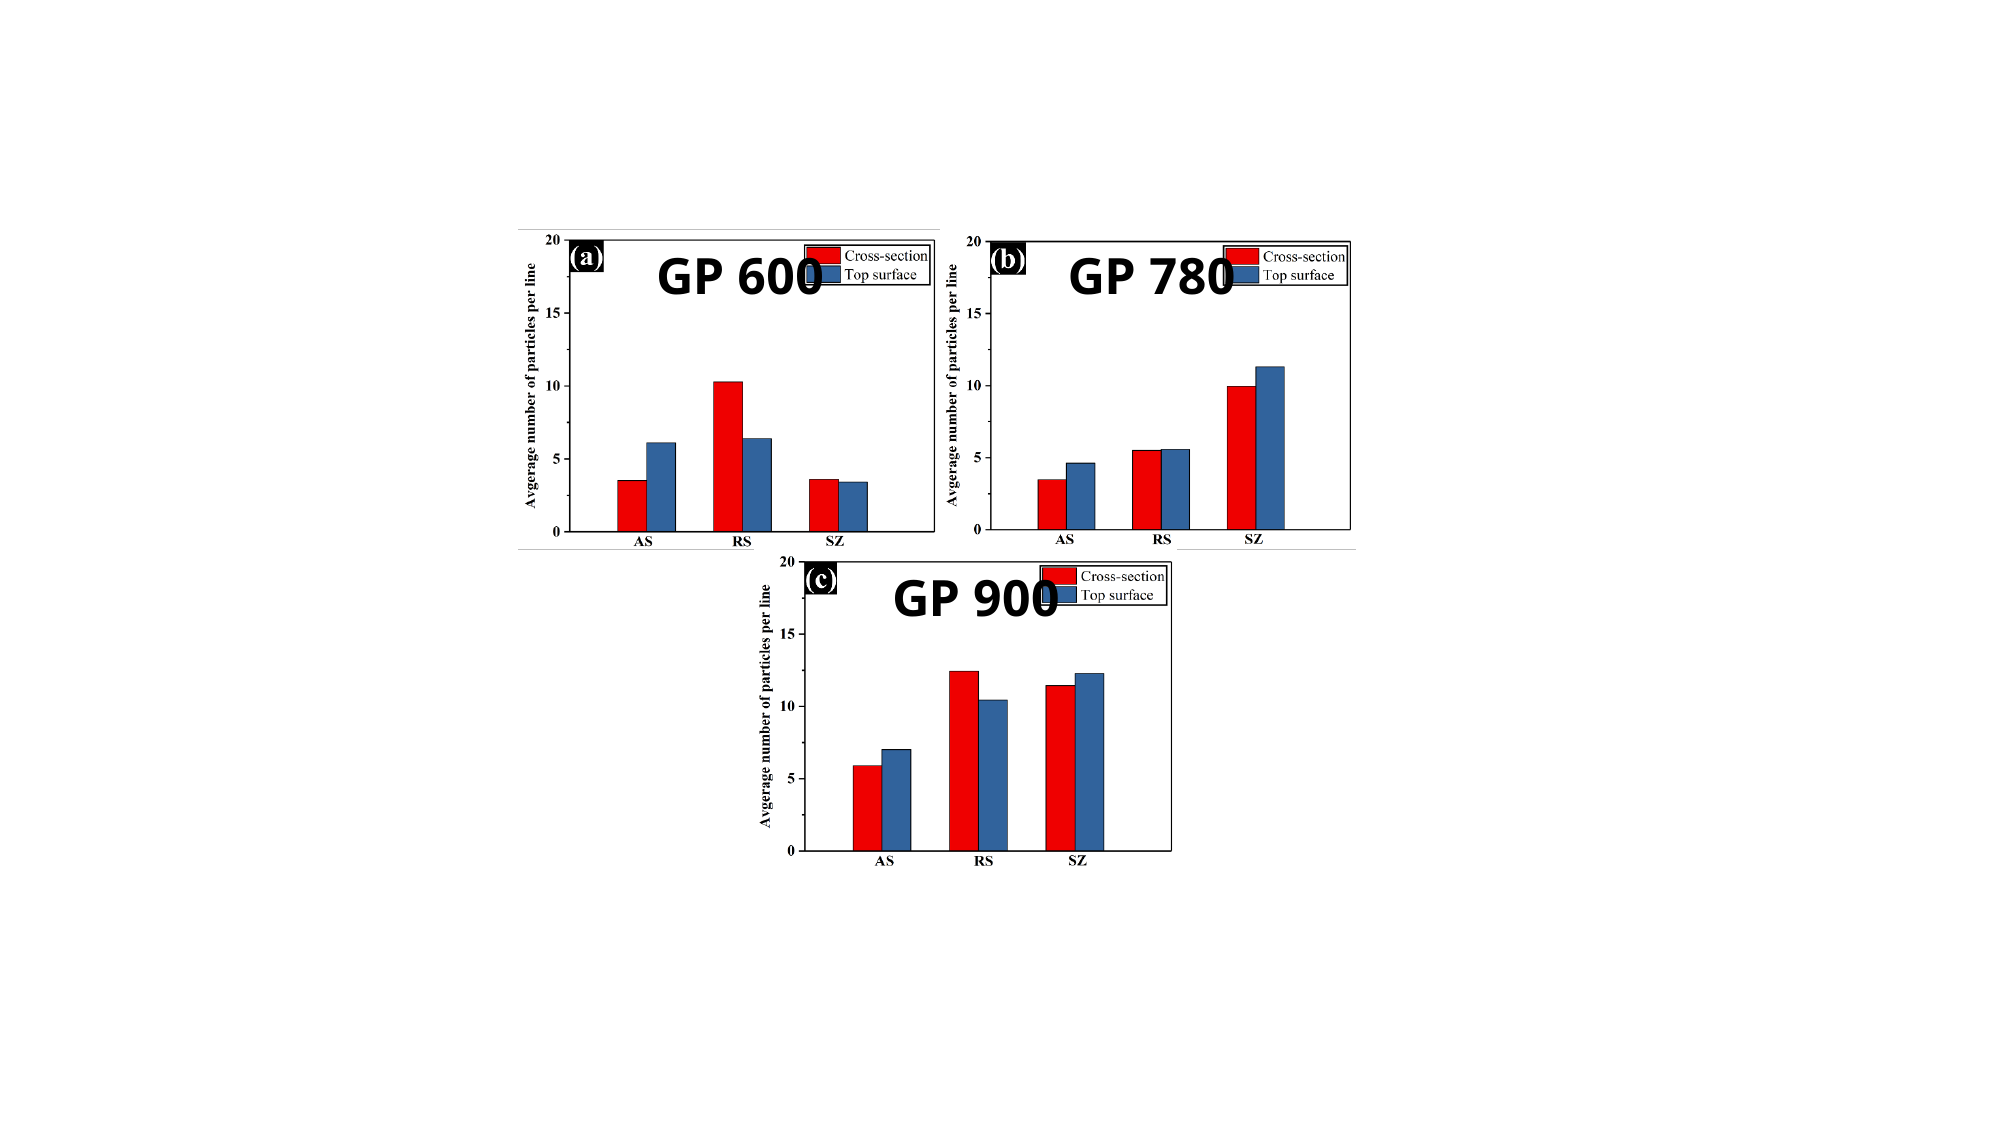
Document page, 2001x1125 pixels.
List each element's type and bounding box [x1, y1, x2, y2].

text_box [518, 228, 1356, 869]
